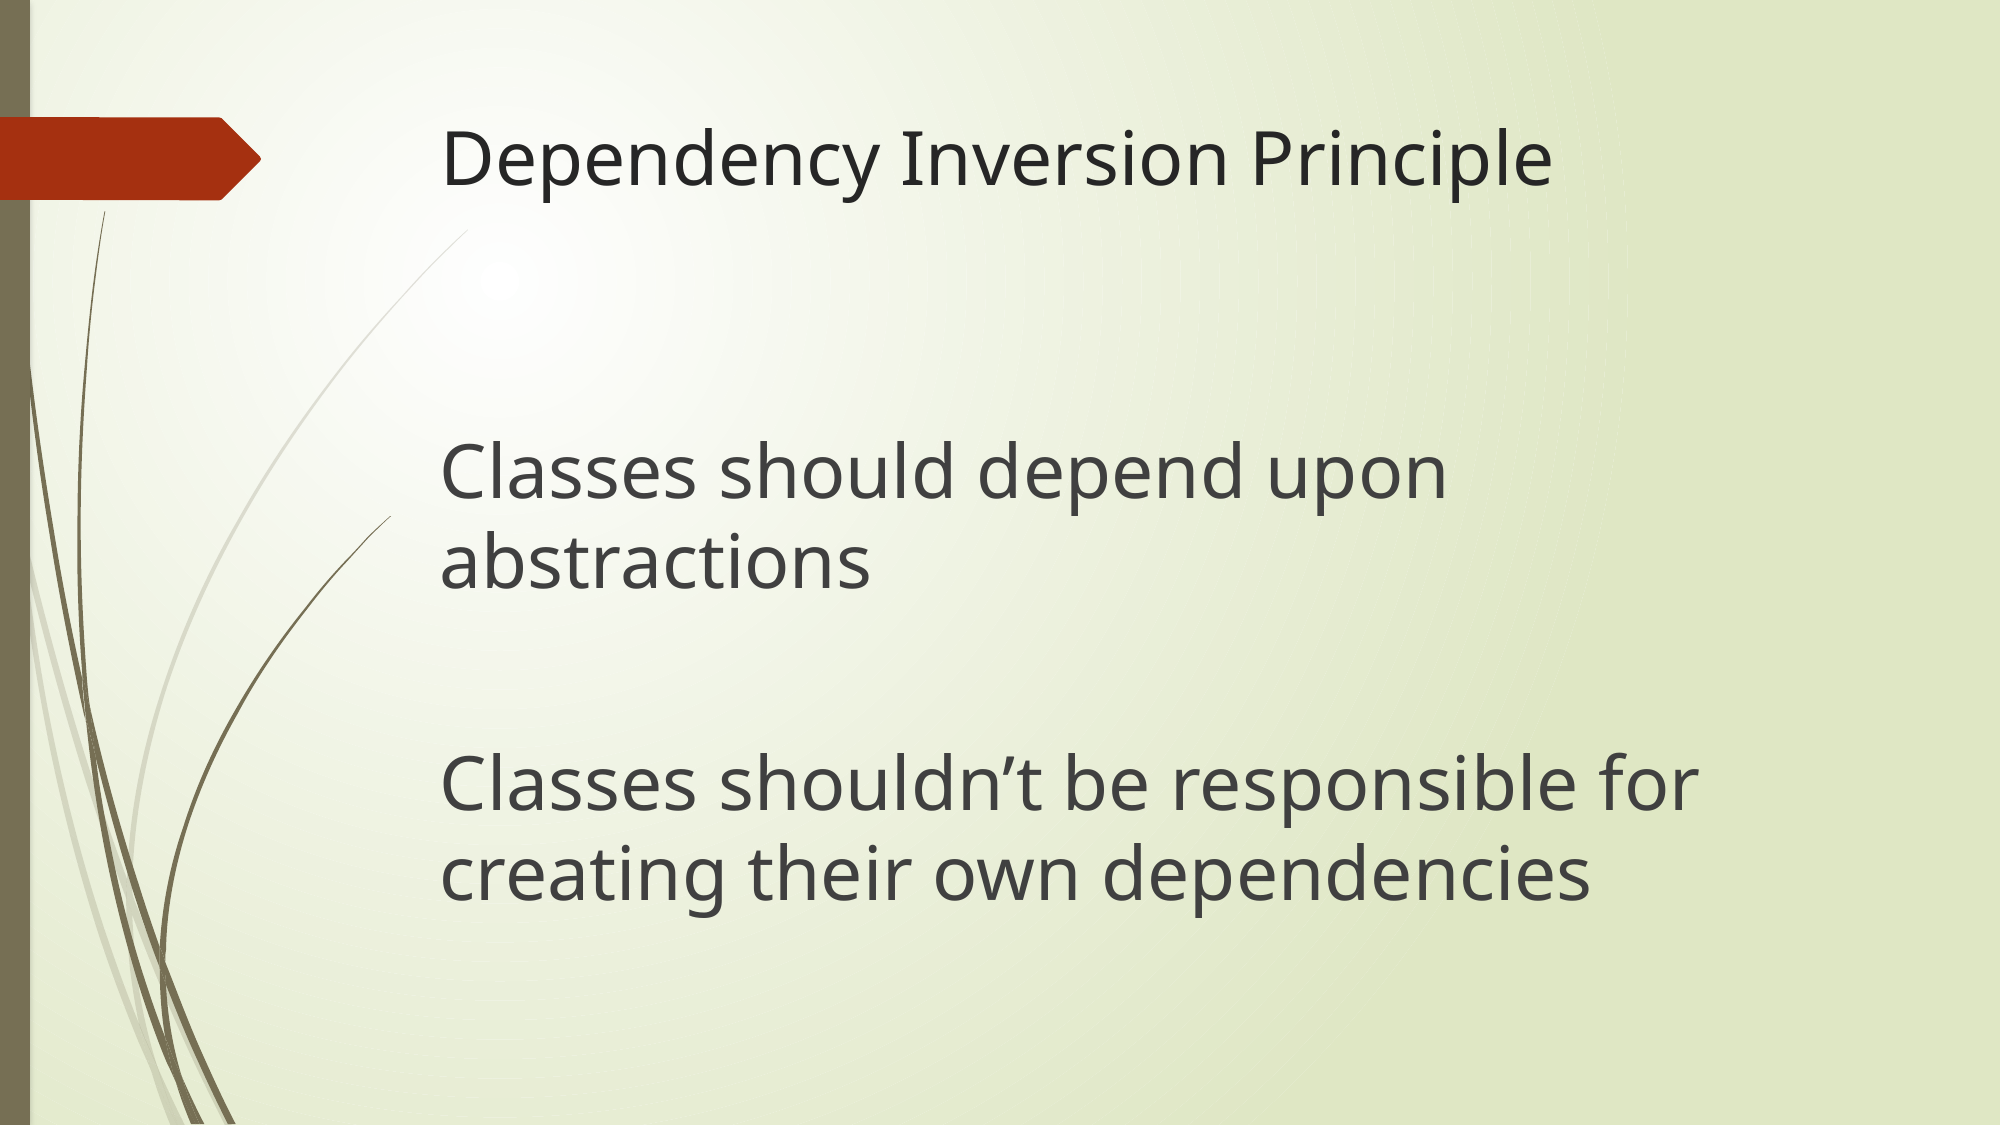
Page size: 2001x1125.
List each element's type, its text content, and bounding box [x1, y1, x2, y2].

list Classes should depend upon abstractions Classes shouldn’t be responsible for creating their own dependencies [424, 350, 1888, 970]
title Dependency Inversion Principle [425, 102, 1888, 313]
